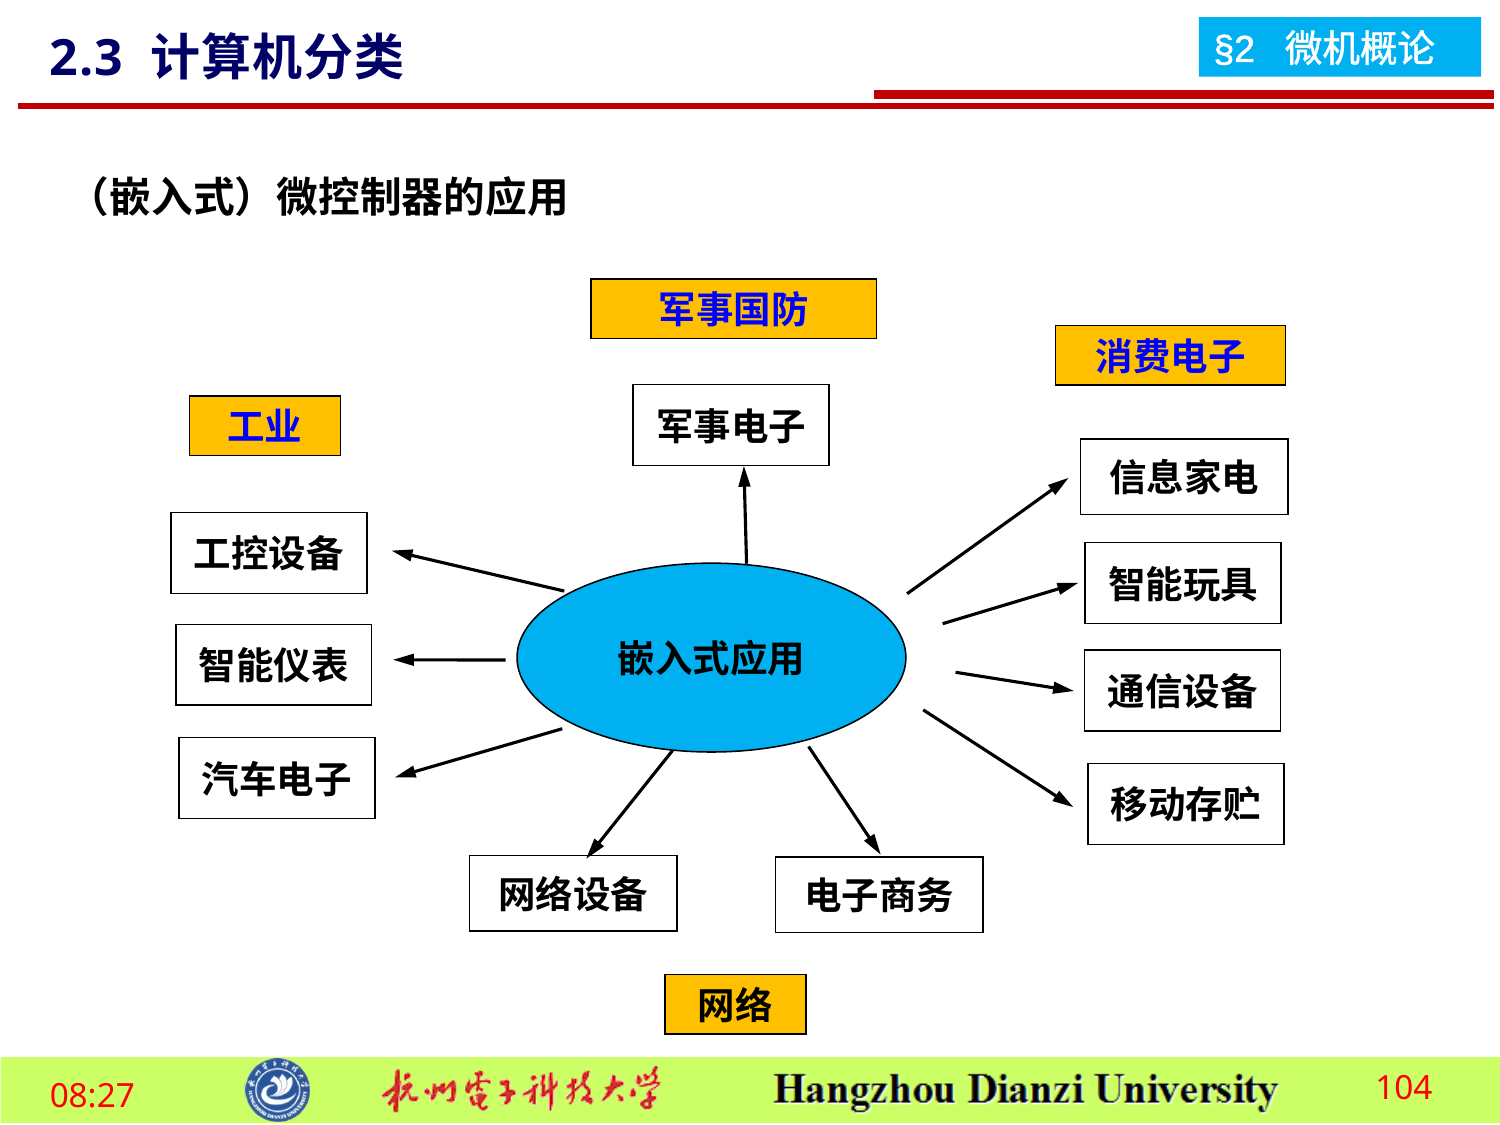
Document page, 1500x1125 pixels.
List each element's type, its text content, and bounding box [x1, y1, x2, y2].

text_box （嵌入式）微控制器的应用 [53, 148, 609, 229]
picture [0, 1057, 1500, 1125]
text_box 2.3 计算机分类 [35, 17, 996, 93]
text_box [170, 278, 1289, 1036]
